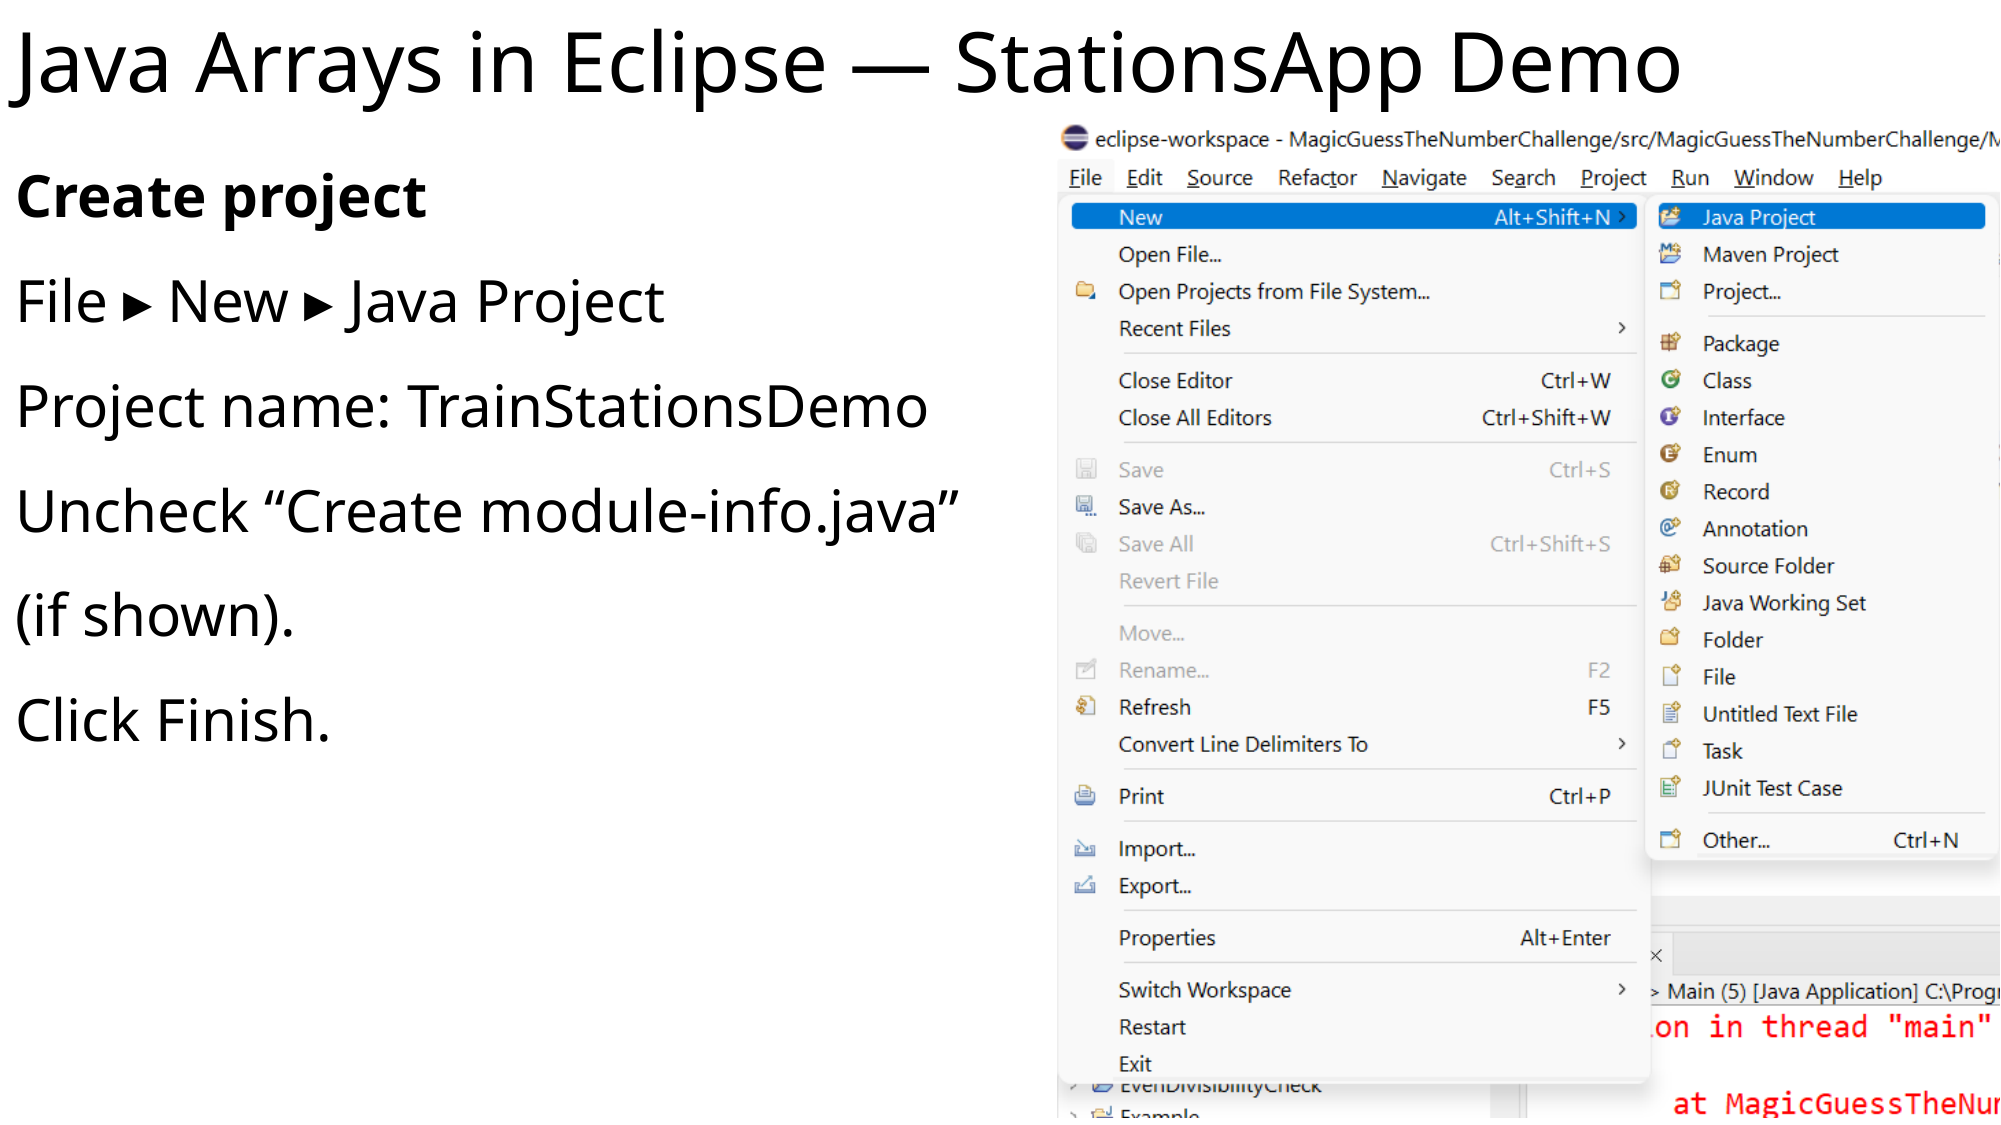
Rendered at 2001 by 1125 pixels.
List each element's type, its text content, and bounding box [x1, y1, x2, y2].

title Java Arrays in Eclipse — StationsApp Demo [0, 0, 2000, 119]
picture [1056, 117, 2000, 1119]
text_box Create project File ▸ New ▸ Java Project Project name: TrainStationsDemo Uncheck “Create module-info.java” (if shown). Click Finish. [0, 116, 1031, 761]
